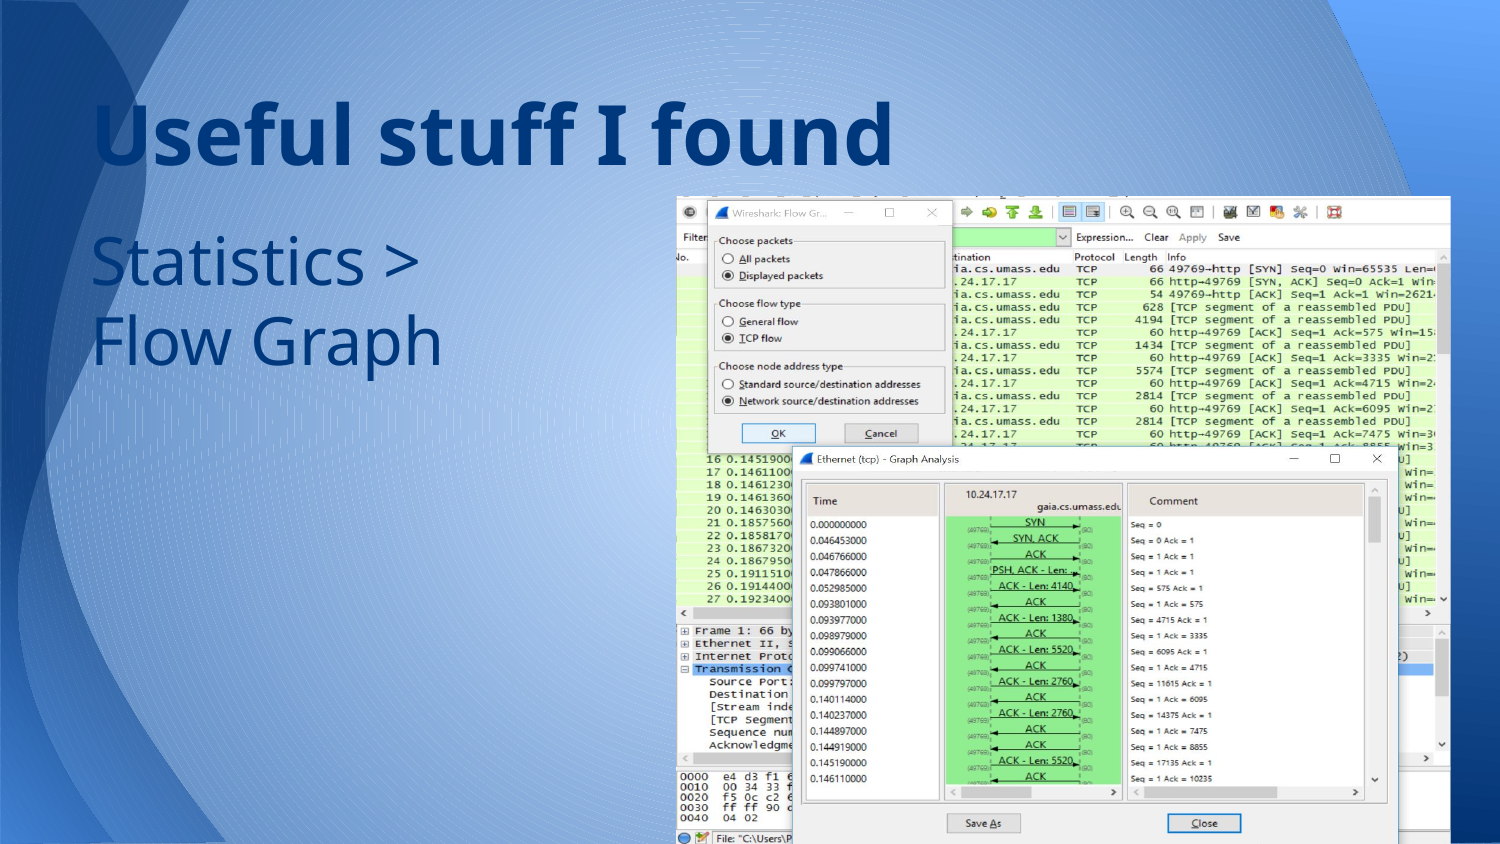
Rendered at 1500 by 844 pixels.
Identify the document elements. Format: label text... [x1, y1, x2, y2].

list Statistics > Flow Graph [75, 204, 670, 800]
title Useful stuff I found [75, 33, 1425, 197]
picture [675, 196, 1451, 844]
